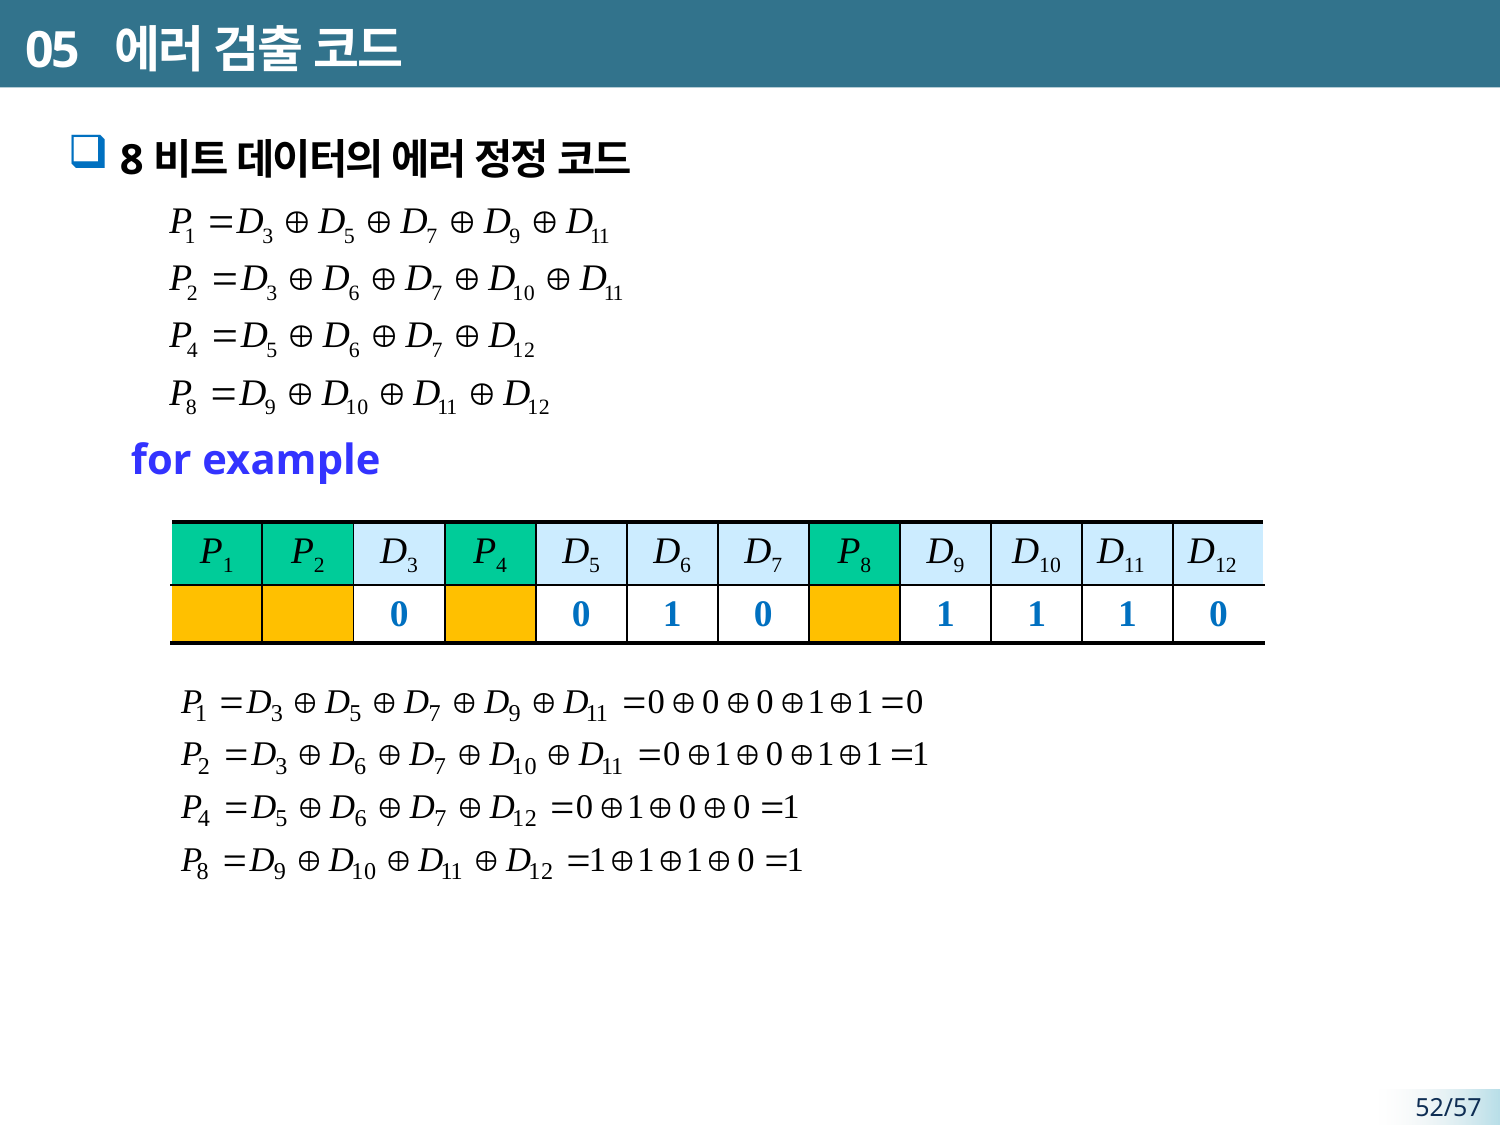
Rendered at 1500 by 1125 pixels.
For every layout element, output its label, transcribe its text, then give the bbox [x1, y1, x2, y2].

table_cell 1 [901, 586, 990, 641]
table_cell [810, 586, 899, 641]
table_cell 1 [628, 586, 717, 641]
table_cell [172, 586, 261, 641]
table_header D7 [719, 524, 808, 584]
table_header P1 [172, 524, 261, 584]
table_header D3 [354, 524, 444, 584]
table_header D5 [537, 524, 626, 584]
table_header D10 [992, 524, 1081, 584]
table_cell 0 [537, 586, 626, 641]
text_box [162, 197, 635, 423]
table_header P4 [446, 524, 535, 584]
title 05 에러 검출 코드 [10, 8, 1288, 87]
text_box 8비트 데이터의 에러 정정 코드 for example [53, 125, 1429, 983]
table_cell 1 [992, 586, 1081, 641]
table_cell 0 [354, 586, 444, 641]
table_header D11 [1083, 524, 1172, 584]
table_header D9 [901, 524, 990, 584]
table_cell 1 [1083, 586, 1172, 641]
table_header D12 [1174, 524, 1263, 584]
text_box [173, 677, 934, 889]
table_cell 0 [1174, 586, 1263, 641]
table_cell [446, 586, 535, 641]
table_header P2 [263, 524, 353, 584]
table_cell [263, 586, 353, 641]
table_header D6 [628, 524, 717, 584]
table_header P8 [810, 524, 899, 584]
table_cell 0 [719, 586, 808, 641]
